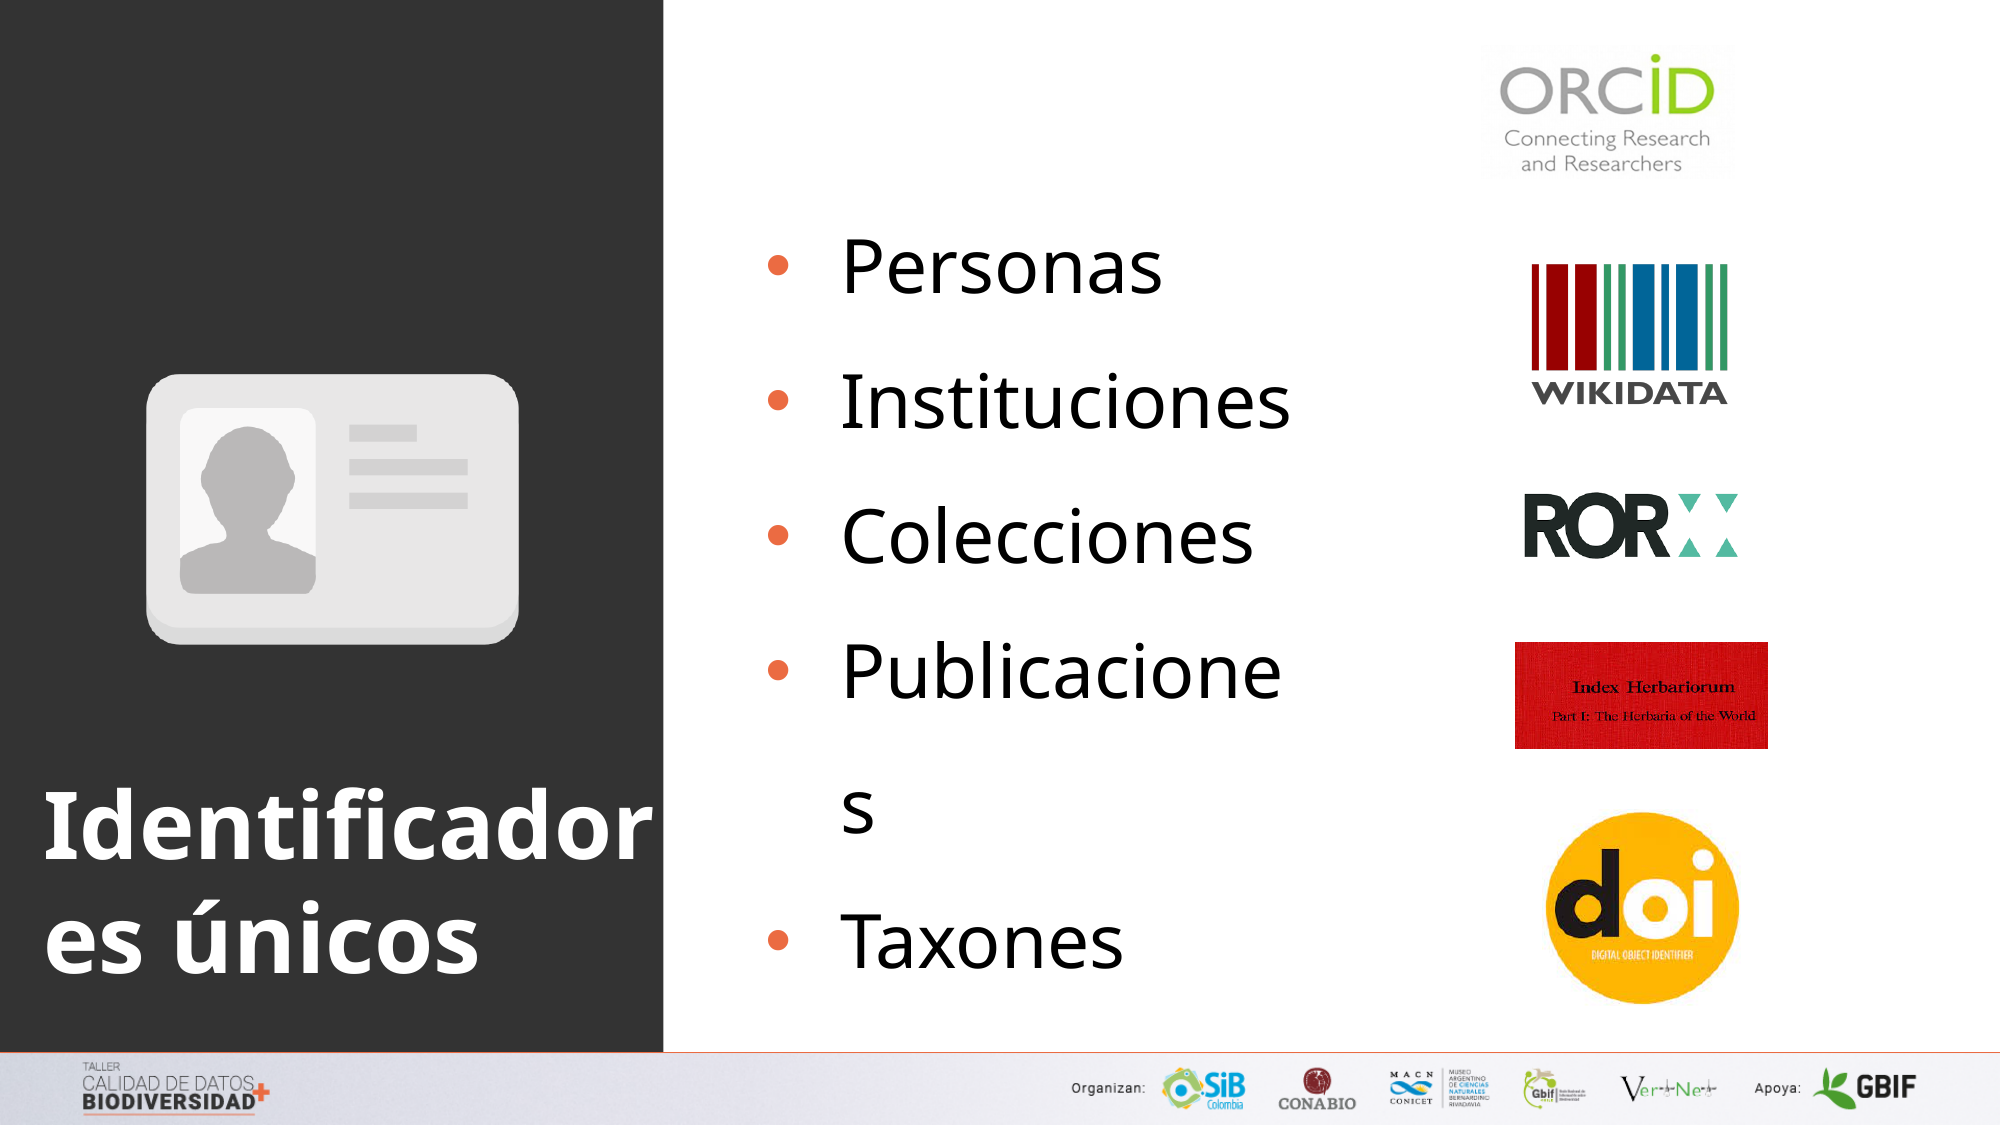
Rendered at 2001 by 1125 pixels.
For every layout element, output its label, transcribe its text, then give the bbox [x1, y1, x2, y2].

text_box [0, 0, 664, 1050]
picture [1515, 642, 1769, 750]
picture [1481, 45, 1735, 180]
text_box Identificadores únicos [28, 757, 692, 1001]
picture [129, 306, 535, 712]
picture [0, 1051, 2000, 1125]
text_box Personas Instituciones Colecciones Publicaciones Taxones [745, 164, 1337, 994]
picture [1542, 809, 1741, 1006]
picture [1515, 482, 1746, 567]
picture [1503, 255, 1757, 413]
